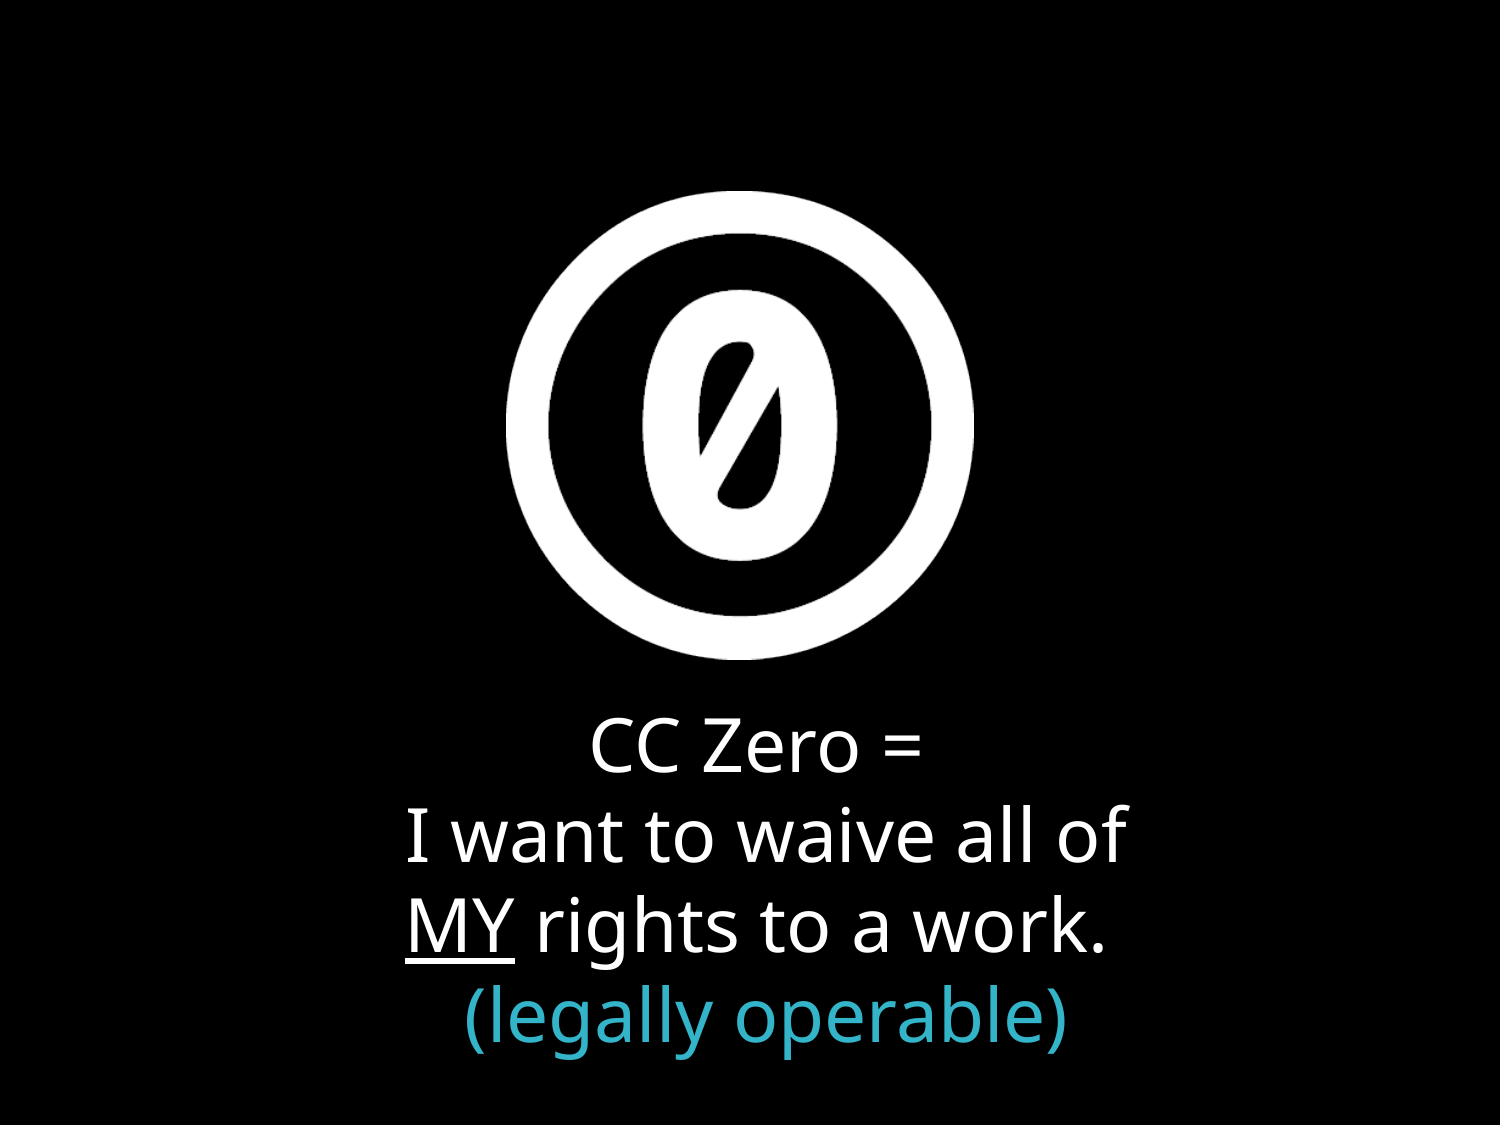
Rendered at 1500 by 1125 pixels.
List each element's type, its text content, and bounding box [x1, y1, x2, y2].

picture [505, 191, 974, 660]
text_box CC Zero = I want to waive all of MY rights to a work. (legally operable) [193, 690, 1340, 994]
